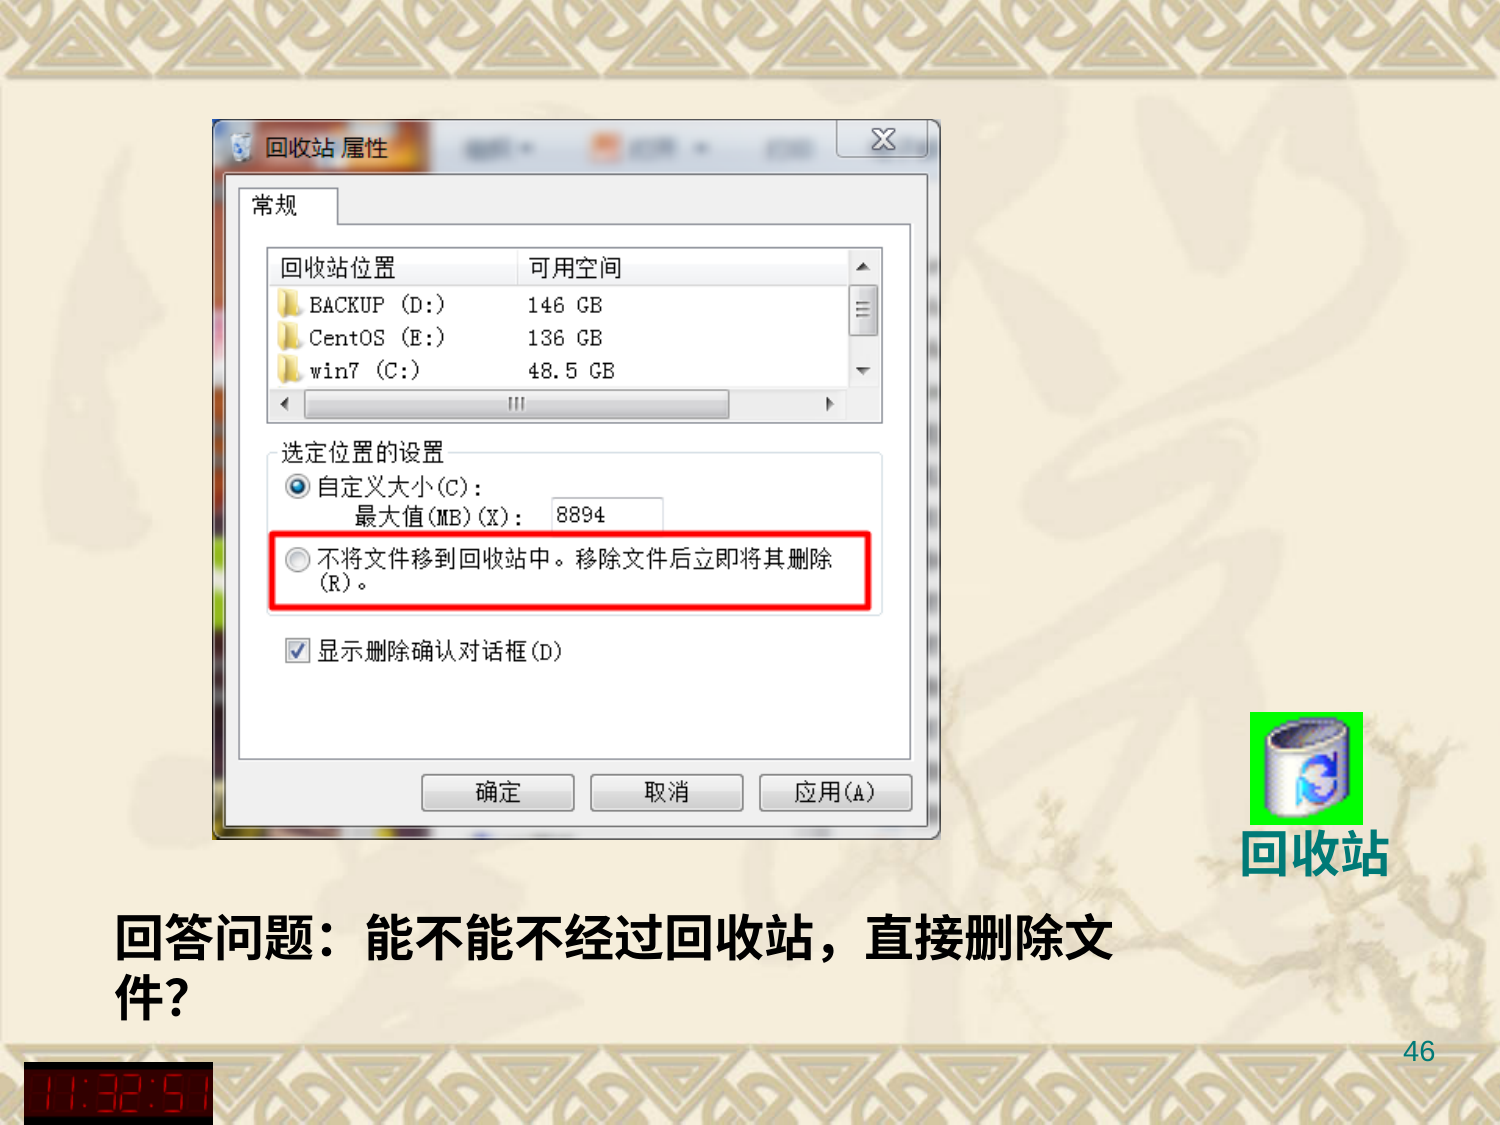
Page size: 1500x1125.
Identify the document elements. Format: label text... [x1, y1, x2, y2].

picture [0, 0, 1500, 1125]
slide_number 46 [1074, 1024, 1451, 1103]
text_box 回答问题：能不能不经过回收站，直接删除文件？ [99, 899, 1158, 1034]
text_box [1224, 712, 1406, 891]
